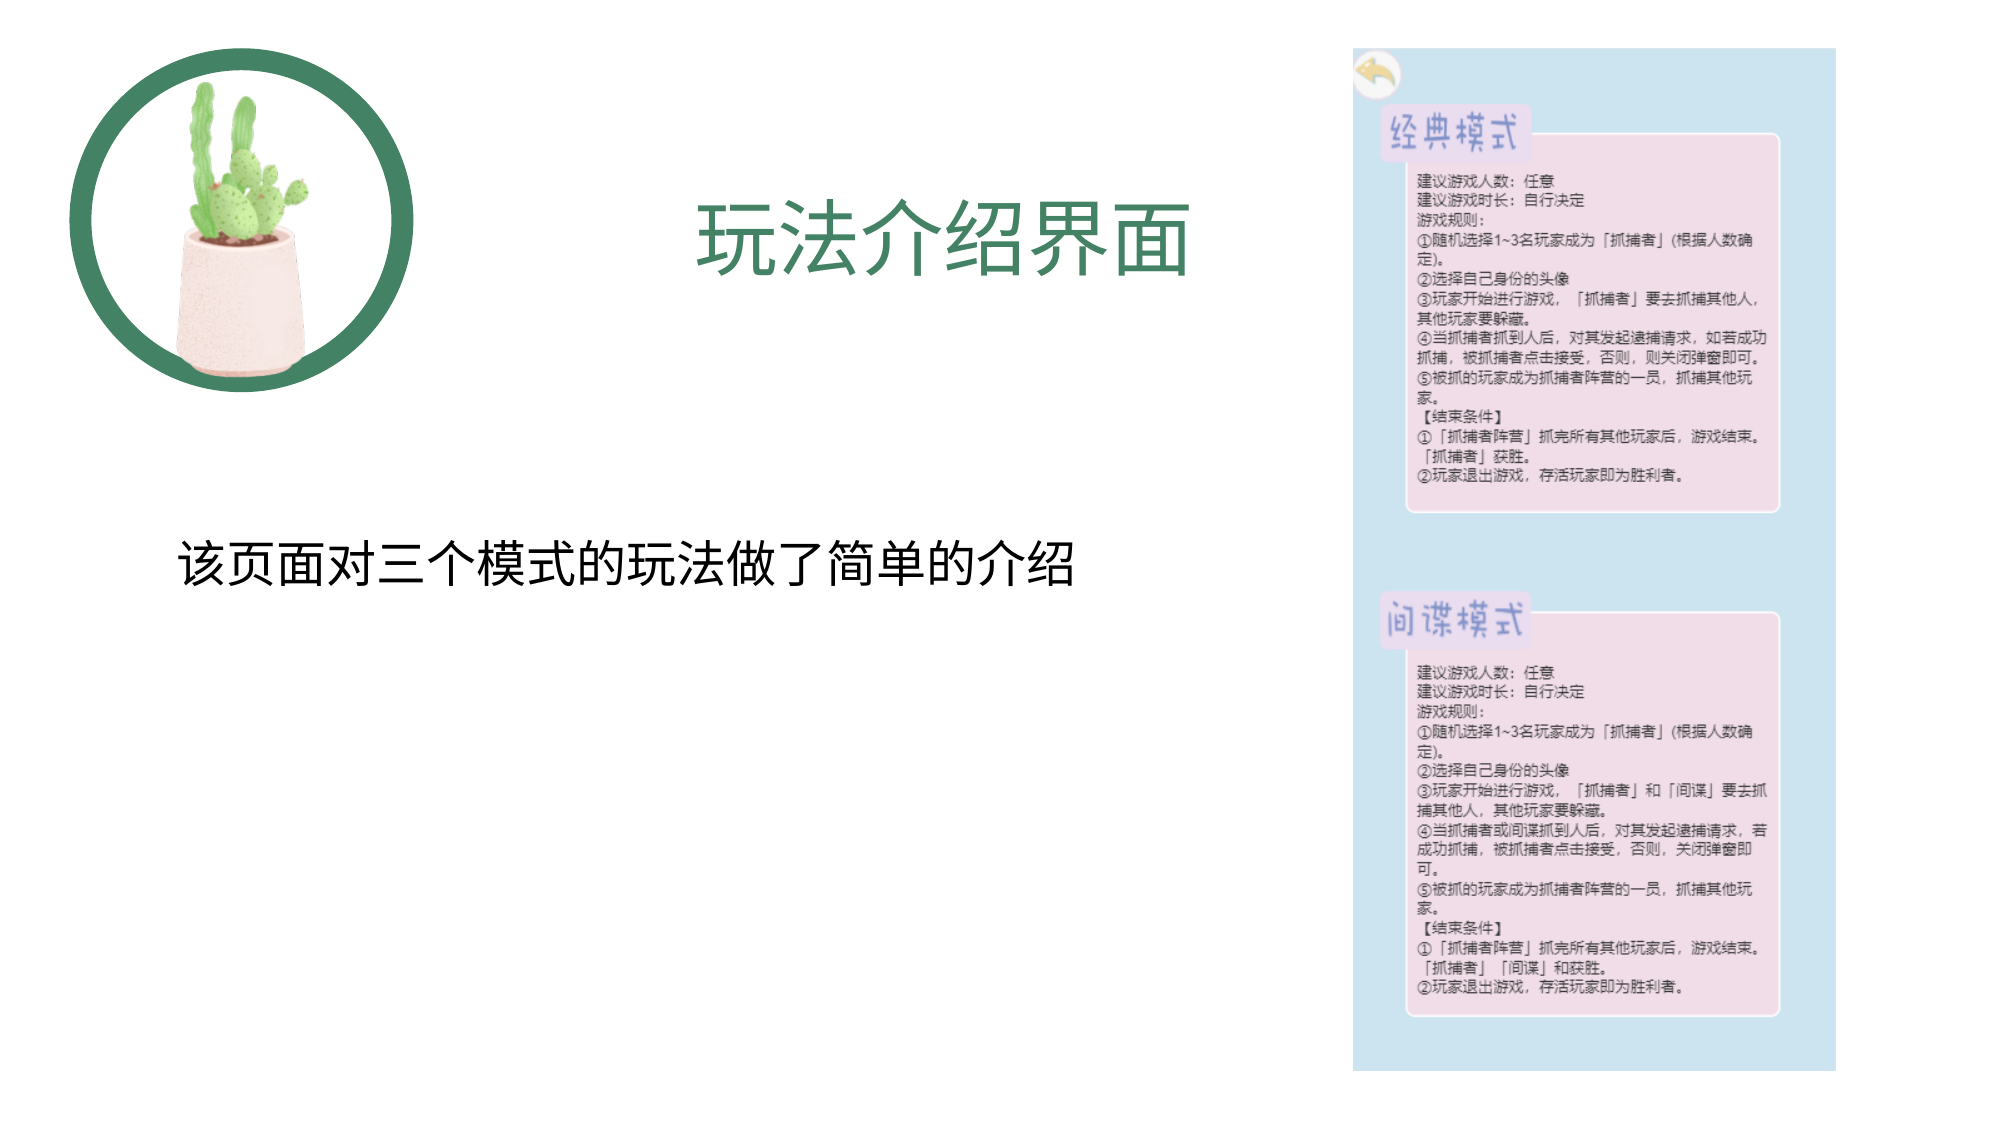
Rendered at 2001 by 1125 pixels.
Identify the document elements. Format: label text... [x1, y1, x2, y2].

text_box 玩法介绍界面 [679, 178, 1046, 287]
text_box 该页面对三个模式的玩法做了简单的介绍 [118, 525, 1178, 891]
text_box [68, 100, 117, 341]
text_box [372, 106, 415, 334]
picture [117, 48, 372, 417]
picture [1353, 48, 1836, 1071]
